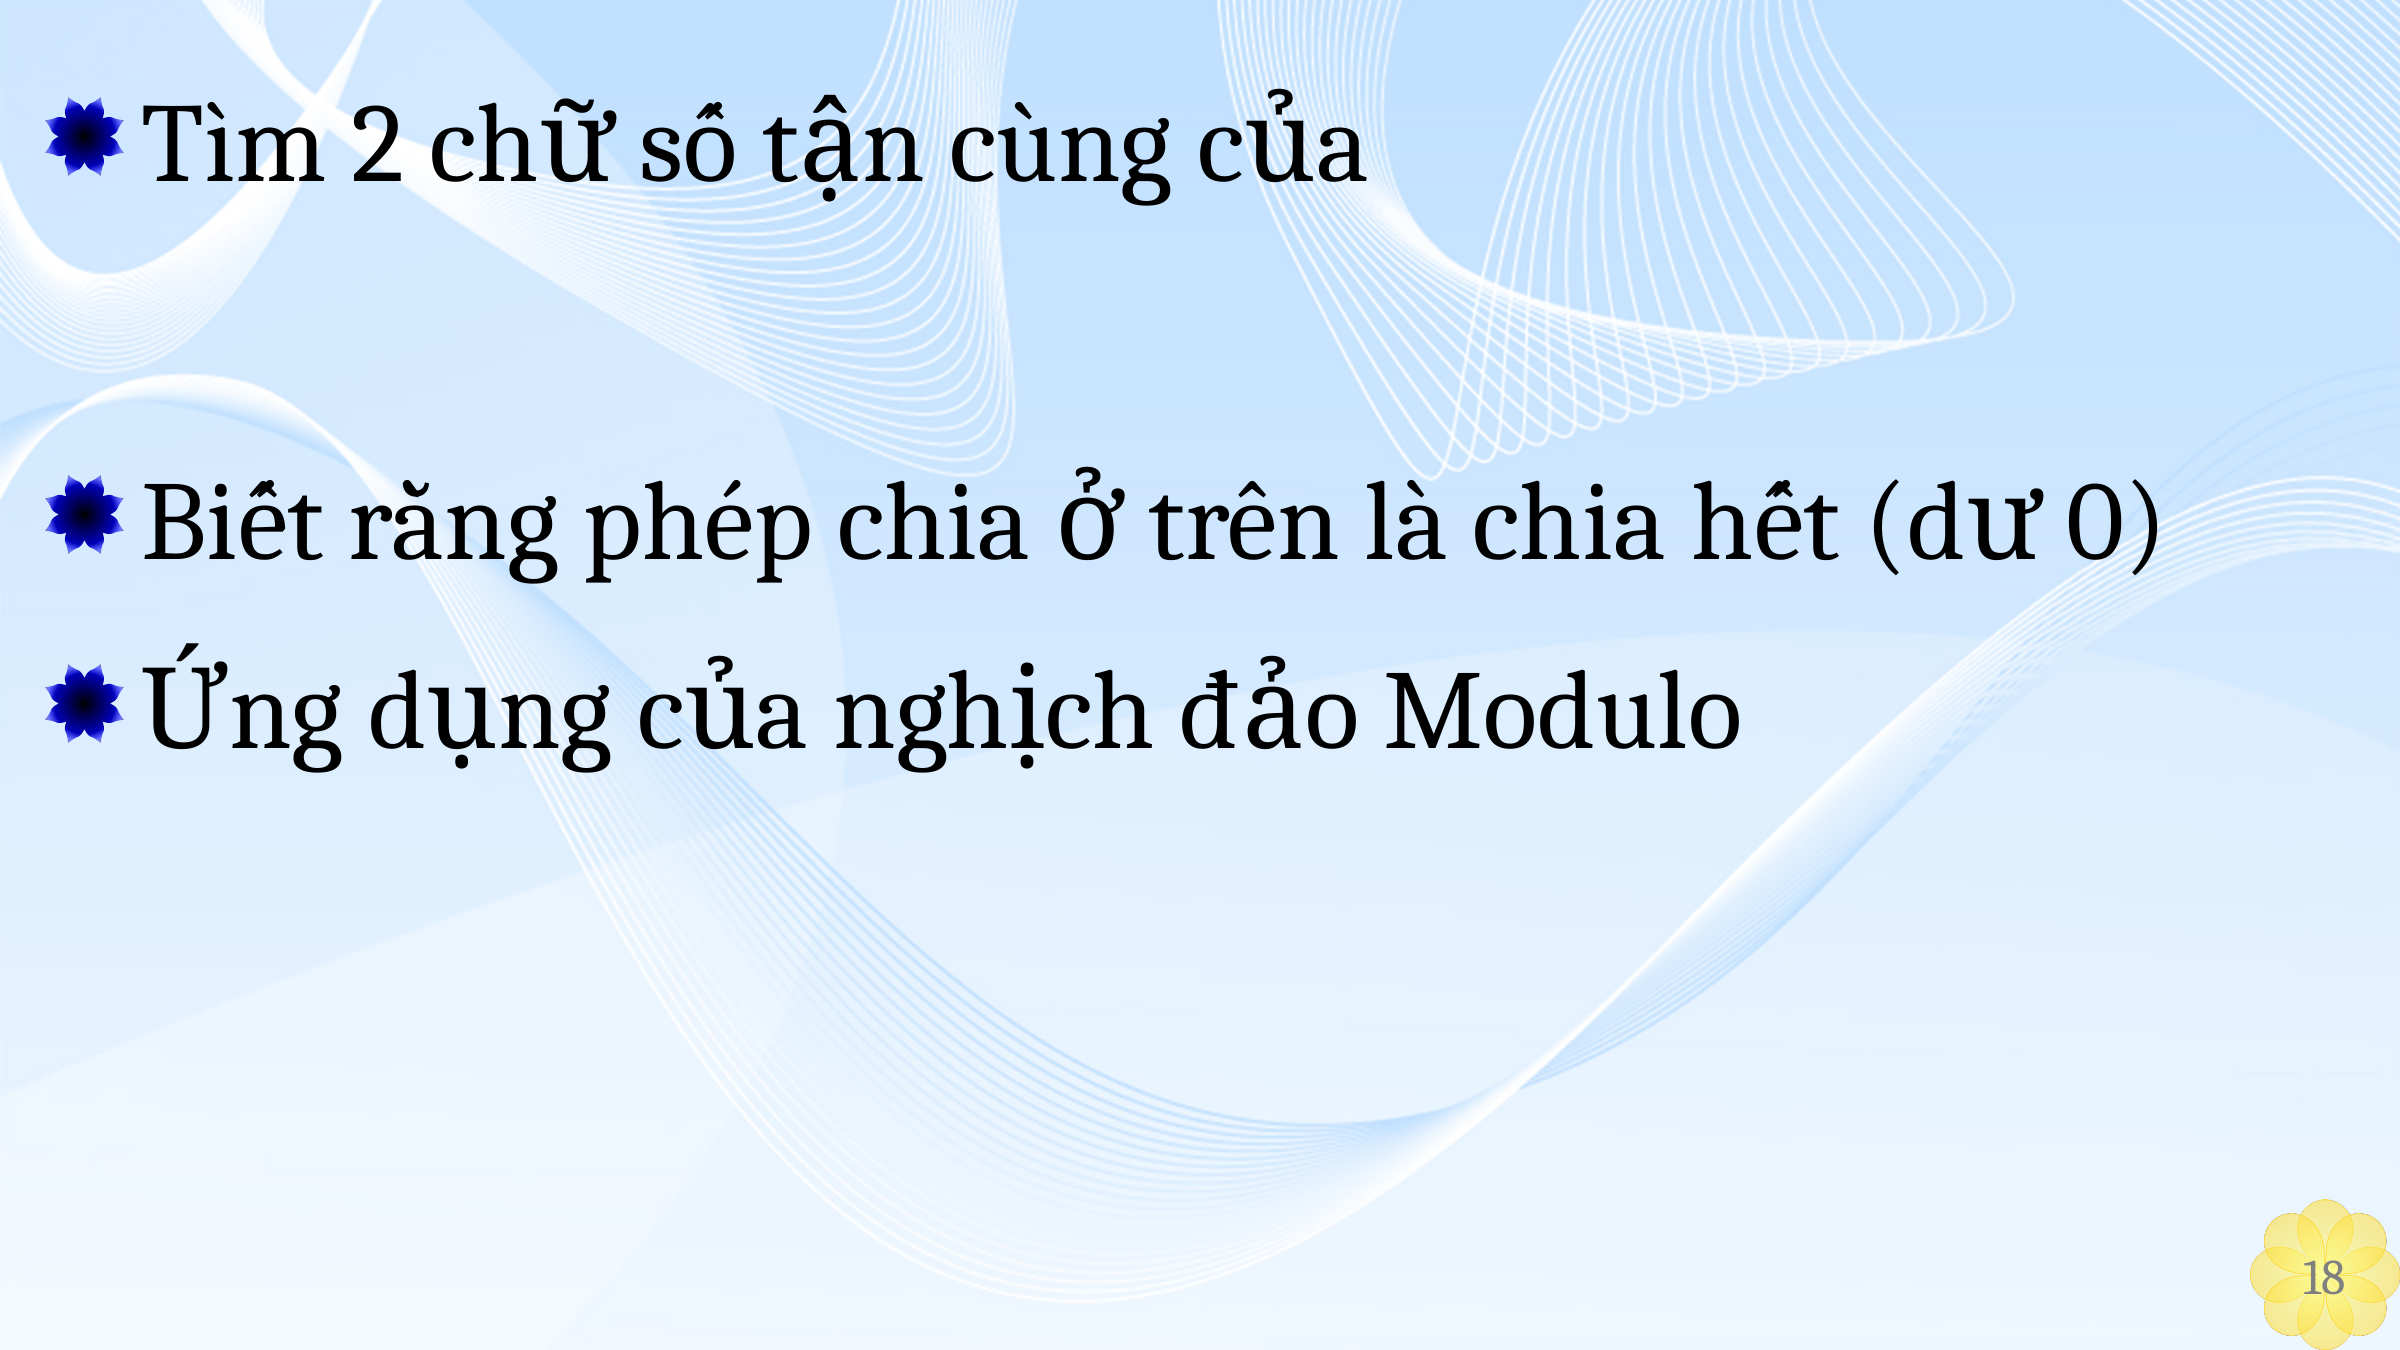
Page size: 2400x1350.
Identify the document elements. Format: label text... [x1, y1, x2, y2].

slide_number 18 [2250, 1199, 2400, 1350]
picture [0, 0, 2400, 1350]
